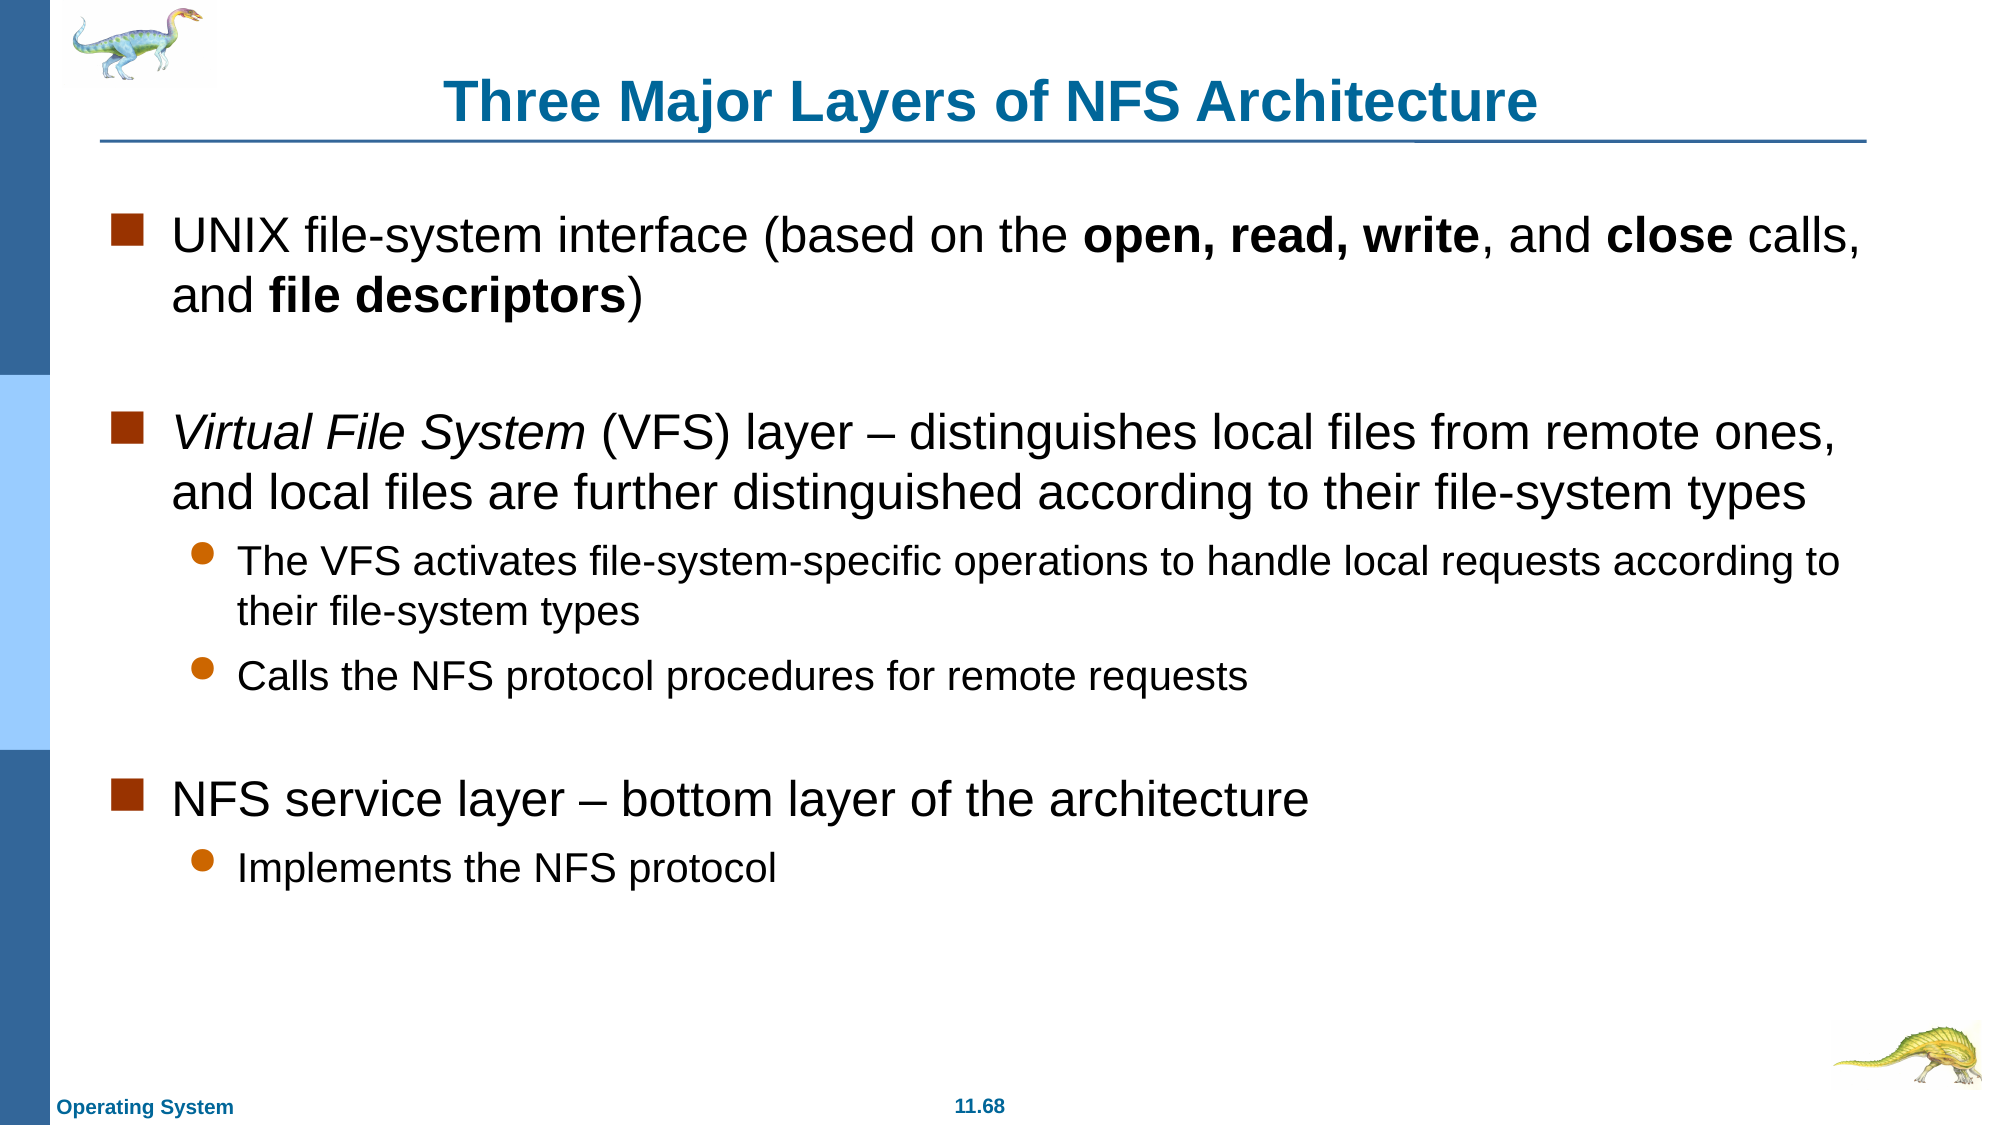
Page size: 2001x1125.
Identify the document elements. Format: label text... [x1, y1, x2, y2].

title Three Major Layers of NFS Architecture [99, 45, 1900, 141]
list UNIX file-system interface (based on the open, read, write, and close calls, and file descriptors) Virtual File System (VFS) layer – distinguishes local files from remote ones, and local files are further distinguished according to their file-system types The VFS activates file-system-specific operations to handle local requests according to their file-system types Calls the NFS protocol procedures for remote requests NFS service layer – bottom layer of the architecture Implements the NFS protocol [99, 194, 1900, 938]
picture [1831, 1020, 1982, 1090]
picture [62, 0, 217, 88]
